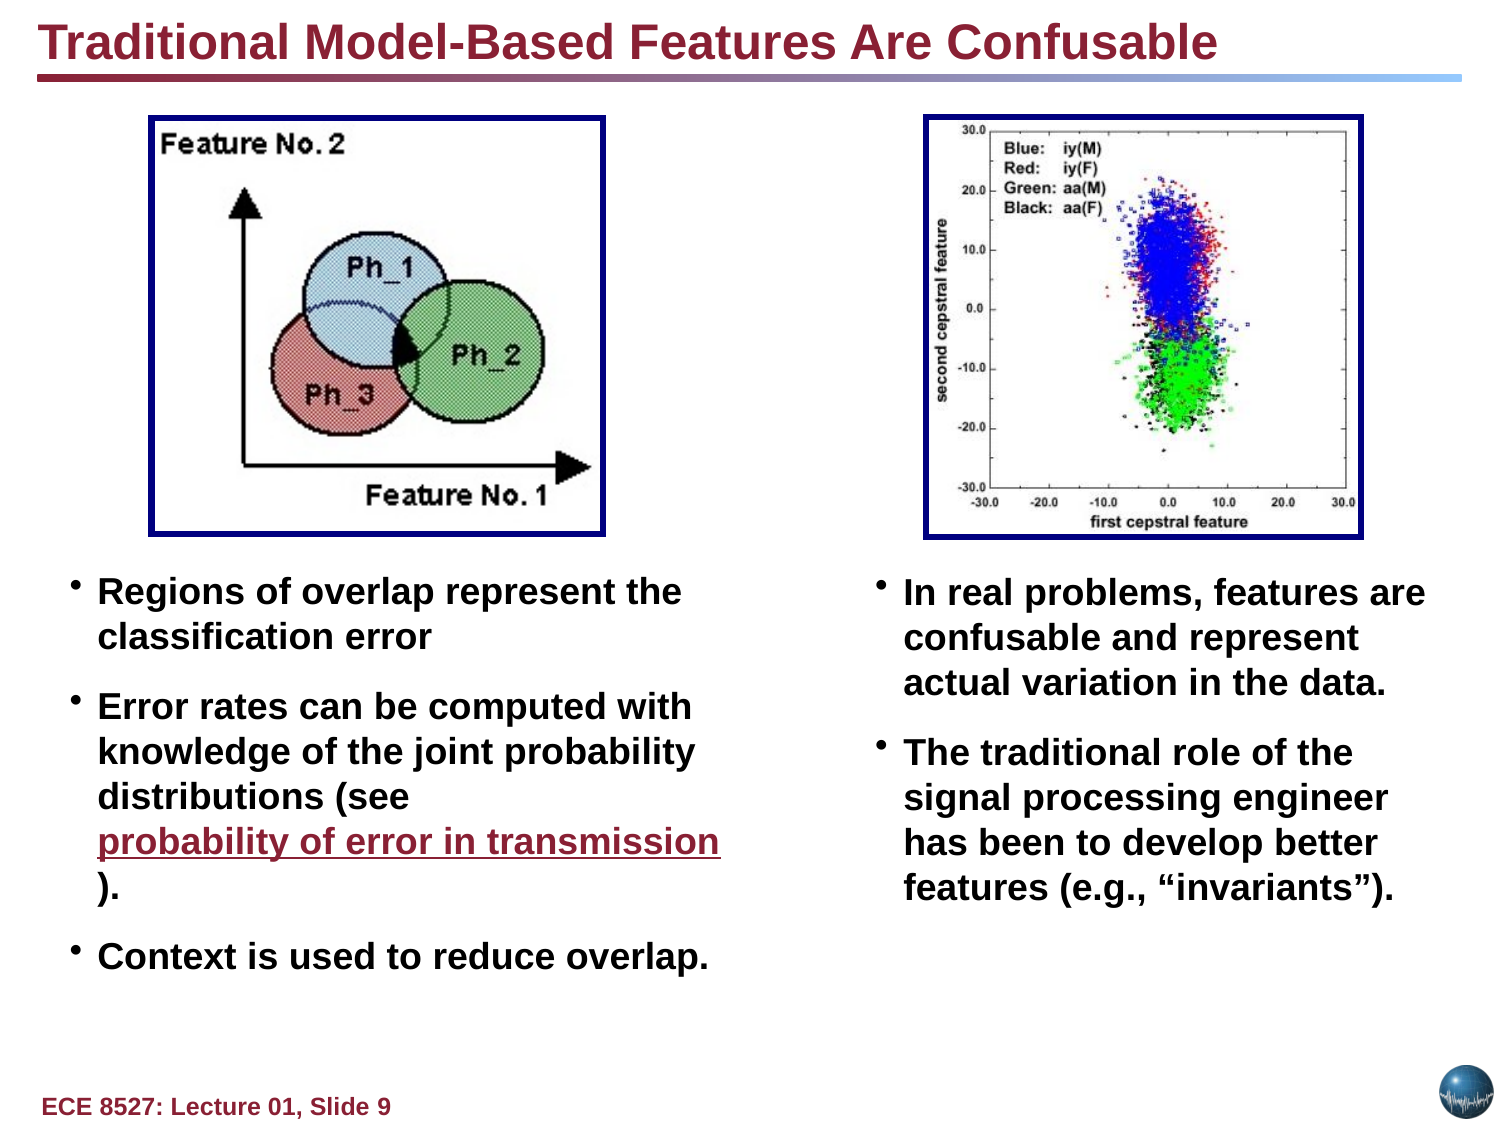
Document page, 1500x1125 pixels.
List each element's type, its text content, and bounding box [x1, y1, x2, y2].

picture [1439, 1065, 1494, 1119]
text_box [874, 119, 1464, 912]
text_box Traditional Model-Based Features Are Confusable [37, 9, 1464, 70]
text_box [69, 121, 732, 936]
